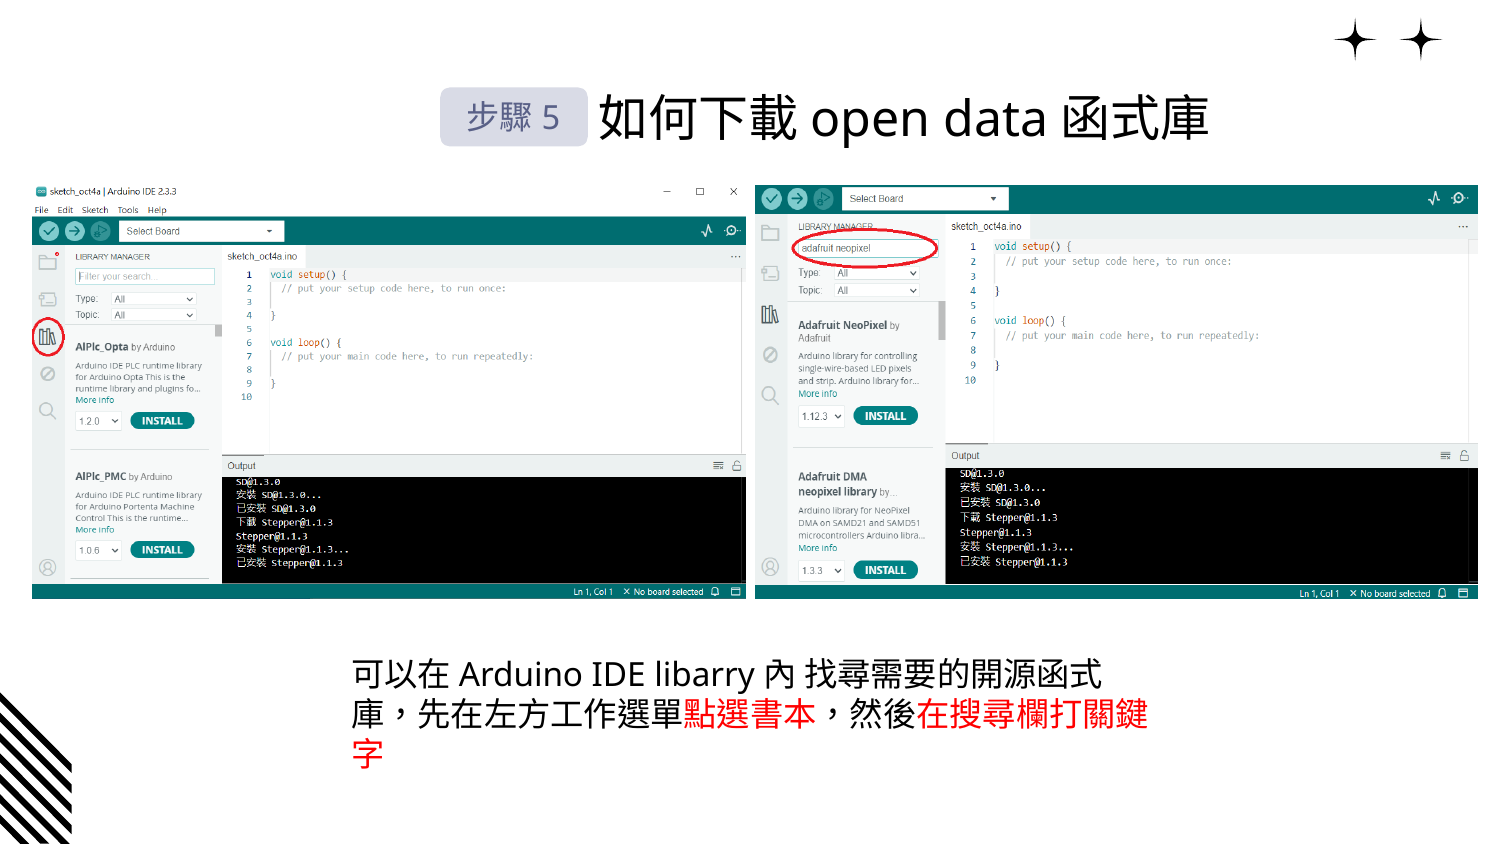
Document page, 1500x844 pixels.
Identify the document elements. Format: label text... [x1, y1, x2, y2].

picture [755, 185, 1478, 600]
text_box 可以在Arduino IDE libarry內 找尋需要的開源函式庫，先在左方工作選單點選書本，然後在搜尋欄打關鍵字 [336, 646, 1176, 781]
text_box 步驟5 [452, 89, 576, 144]
text_box 如何下載open data函式庫 [583, 79, 1226, 154]
picture [31, 185, 746, 600]
text_box [440, 87, 583, 147]
